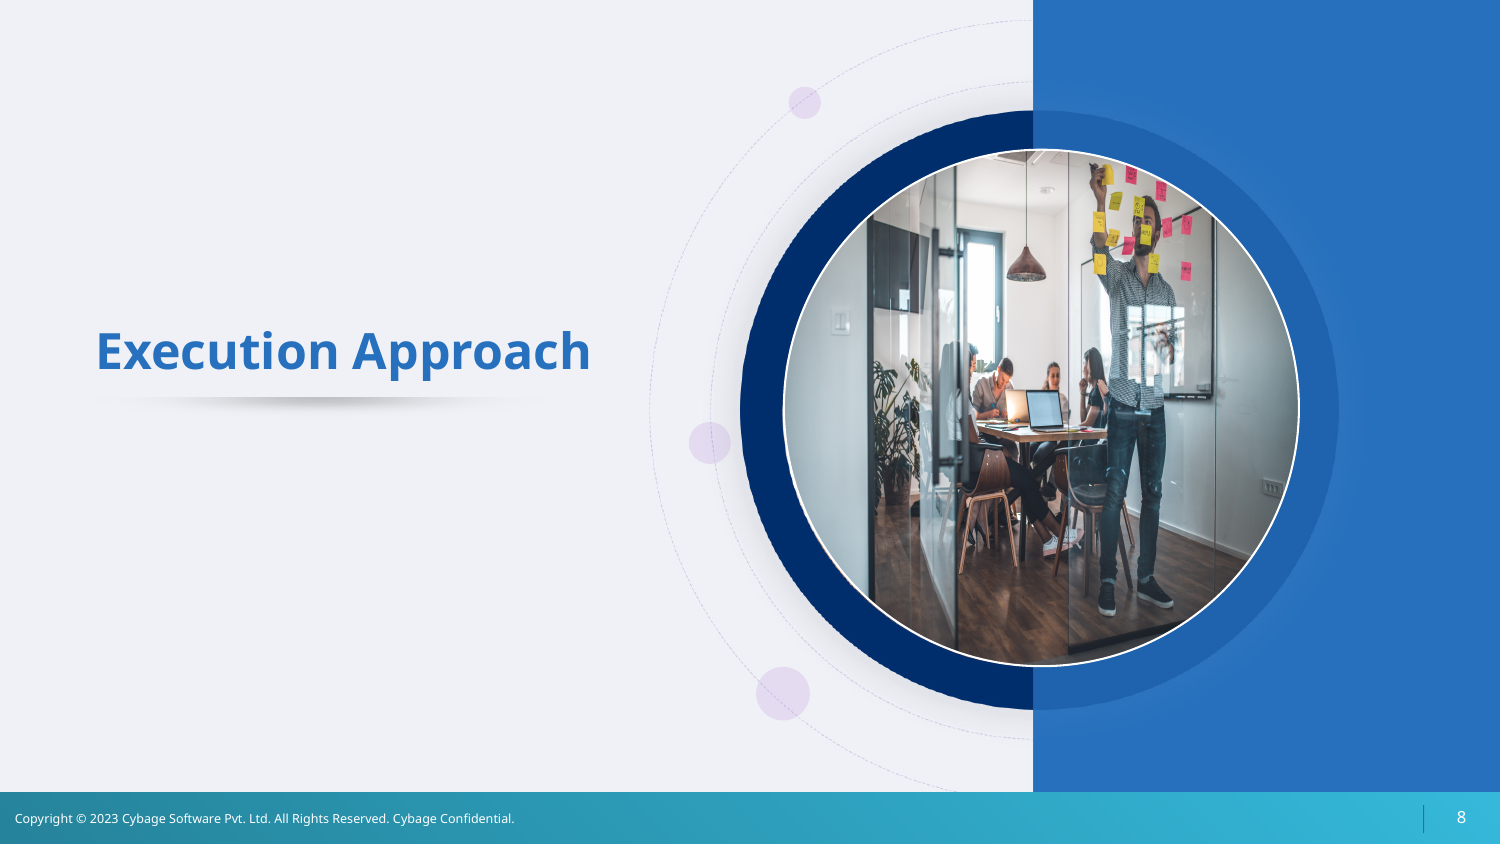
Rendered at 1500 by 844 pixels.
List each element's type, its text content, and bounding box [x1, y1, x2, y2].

picture [0, 0, 1500, 792]
text_box Execution Approach [63, 312, 625, 388]
